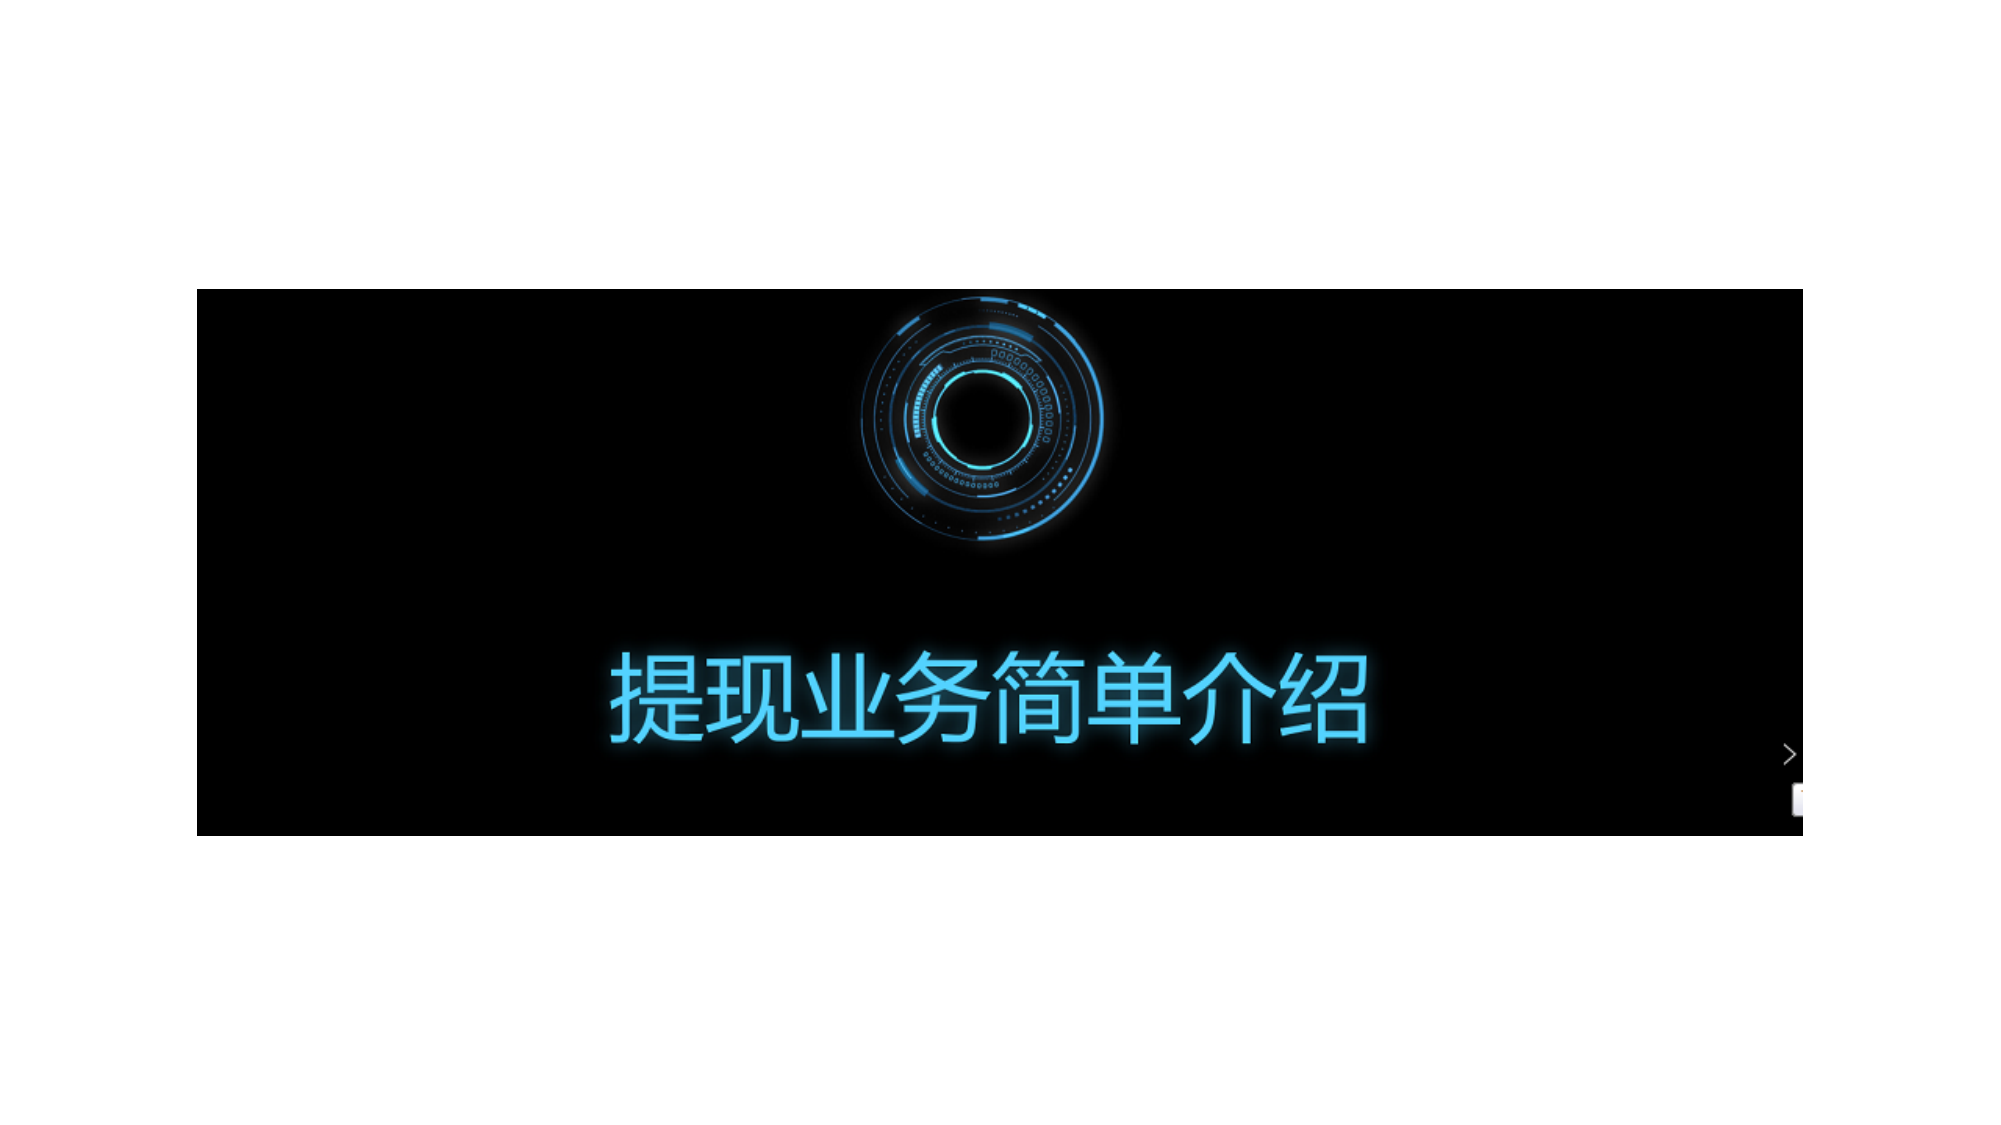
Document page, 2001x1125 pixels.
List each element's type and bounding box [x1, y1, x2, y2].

picture [197, 289, 1803, 836]
